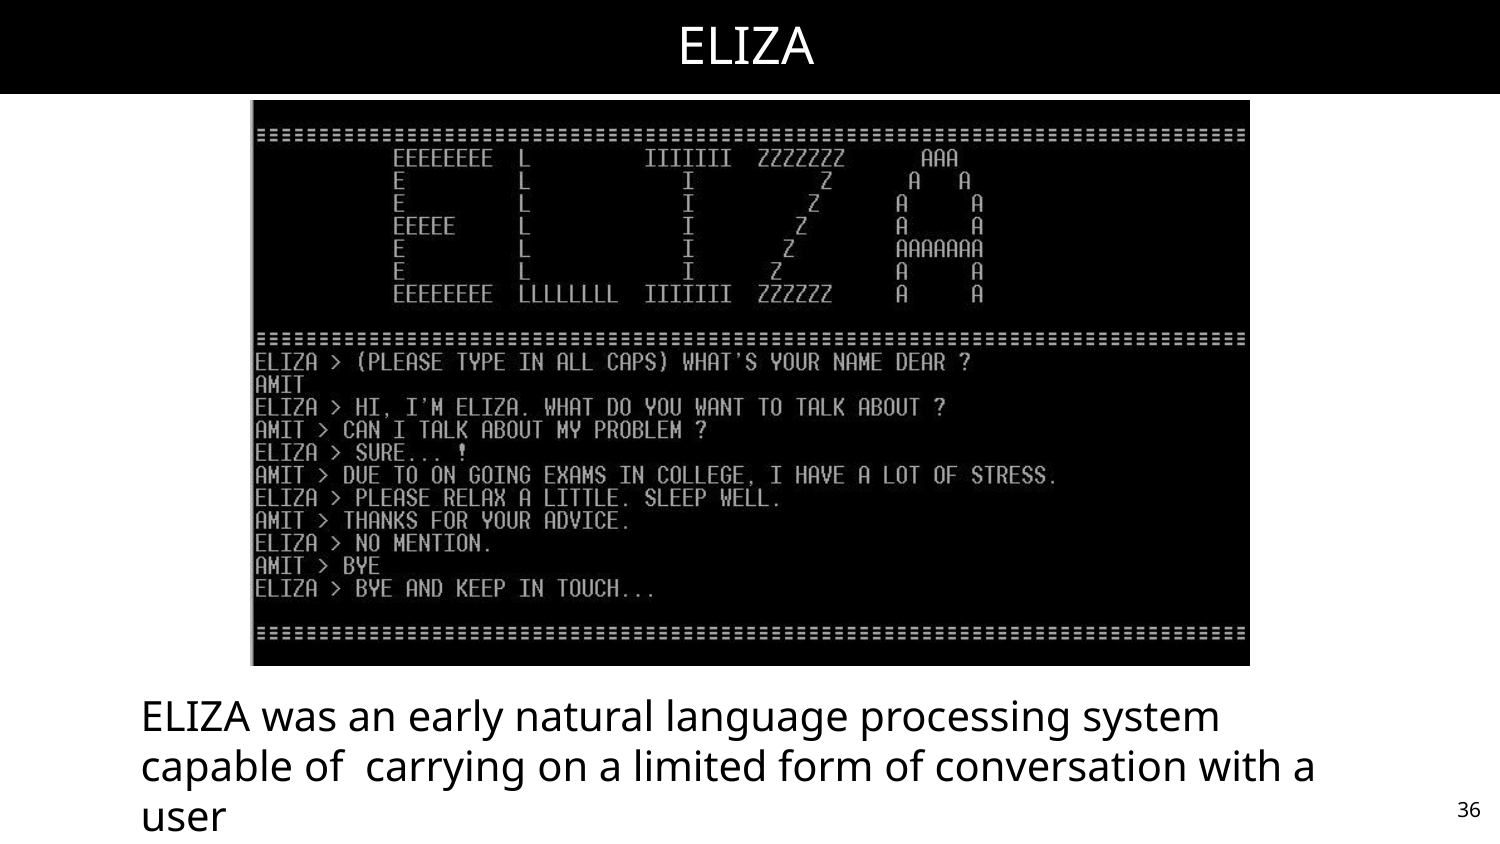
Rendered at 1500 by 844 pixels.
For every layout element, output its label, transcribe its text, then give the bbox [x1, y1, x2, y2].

title ELIZA [675, 9, 825, 98]
text_box ELIZA was an early natural language processing system capable of carrying on a limited form of conversation with a user [138, 688, 1384, 841]
picture [250, 100, 1250, 666]
slide_number 36 [1451, 796, 1487, 844]
